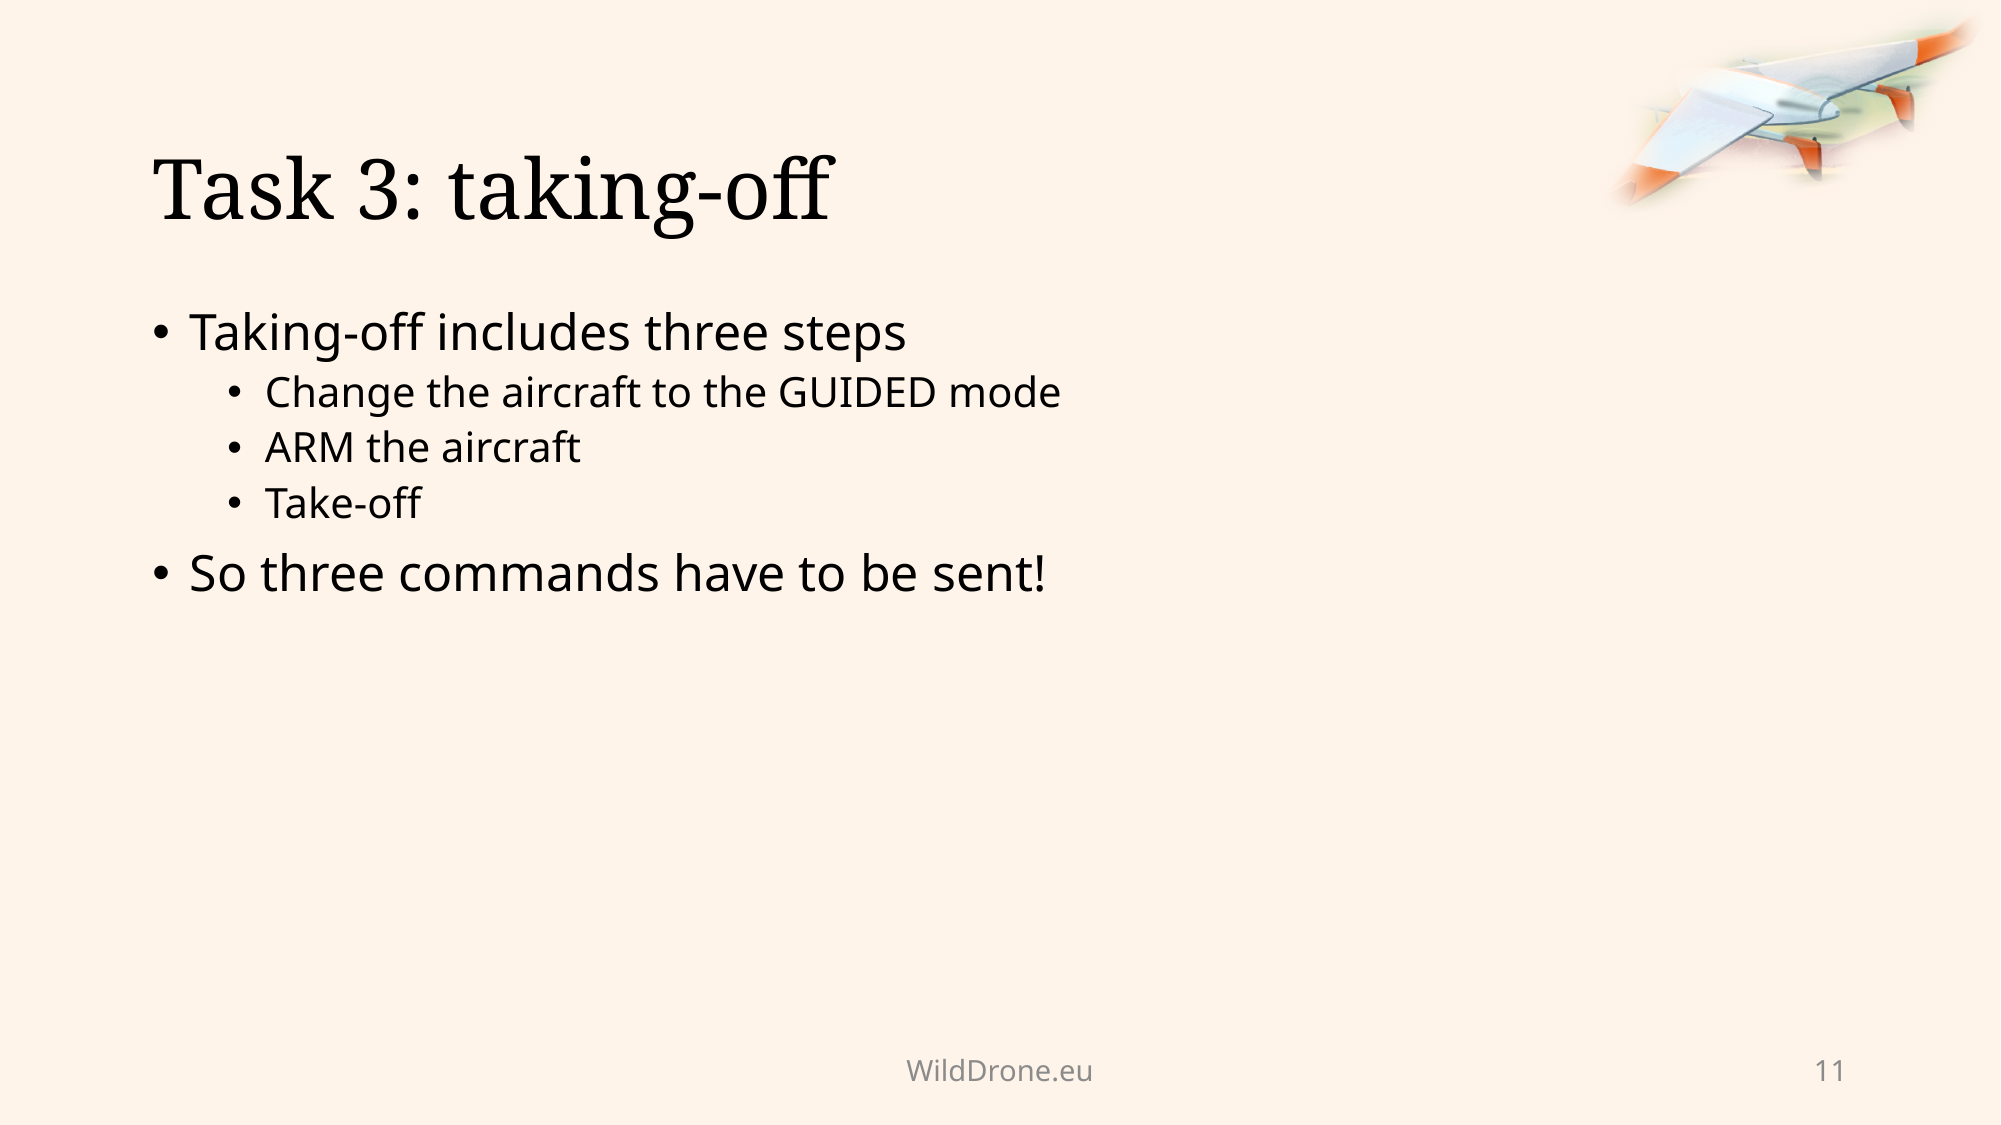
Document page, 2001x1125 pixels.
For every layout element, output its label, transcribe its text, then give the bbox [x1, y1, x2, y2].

list Taking-off includes three steps Change the aircraft to the GUIDED mode ARM the aircraft Take-off So three commands have to be sent! [137, 299, 1863, 1014]
picture [1629, 43, 1956, 177]
text_box [1623, 37, 1962, 183]
footer WildDrone.eu [662, 1042, 1338, 1103]
title Task 3: taking-off [137, 59, 1863, 244]
slide_number 11 [1412, 1042, 1863, 1103]
